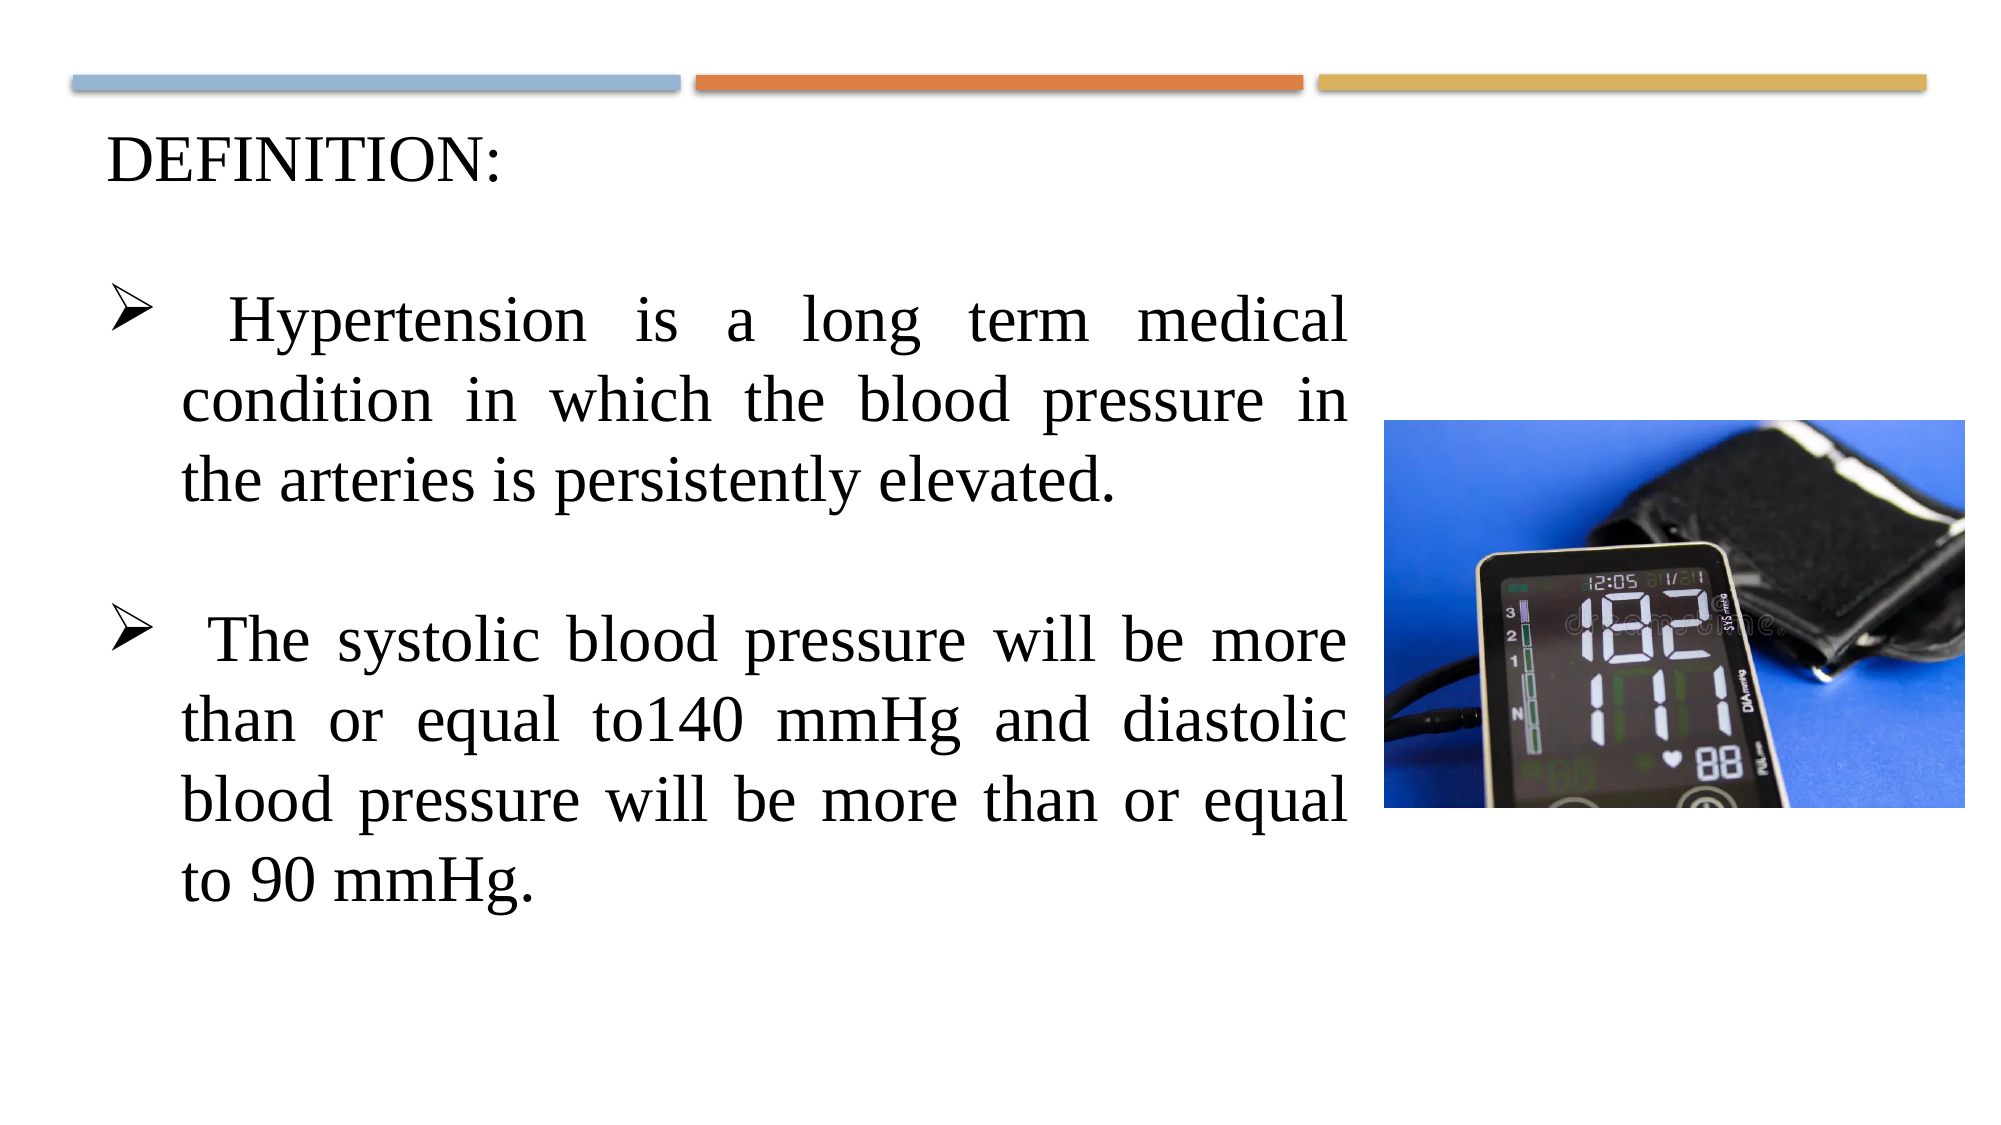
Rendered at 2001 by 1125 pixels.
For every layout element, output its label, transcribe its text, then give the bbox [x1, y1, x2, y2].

picture [1383, 419, 1965, 808]
text_box DEFINITION: Hypertension is a long term medical condition in which the blood pressure in the arteries is persistently elevated. The systolic blood pressure will be more than or equal to140 mmHg and diastolic blood pressure will be more than or equal to 90 mmHg. [91, 107, 1366, 1003]
